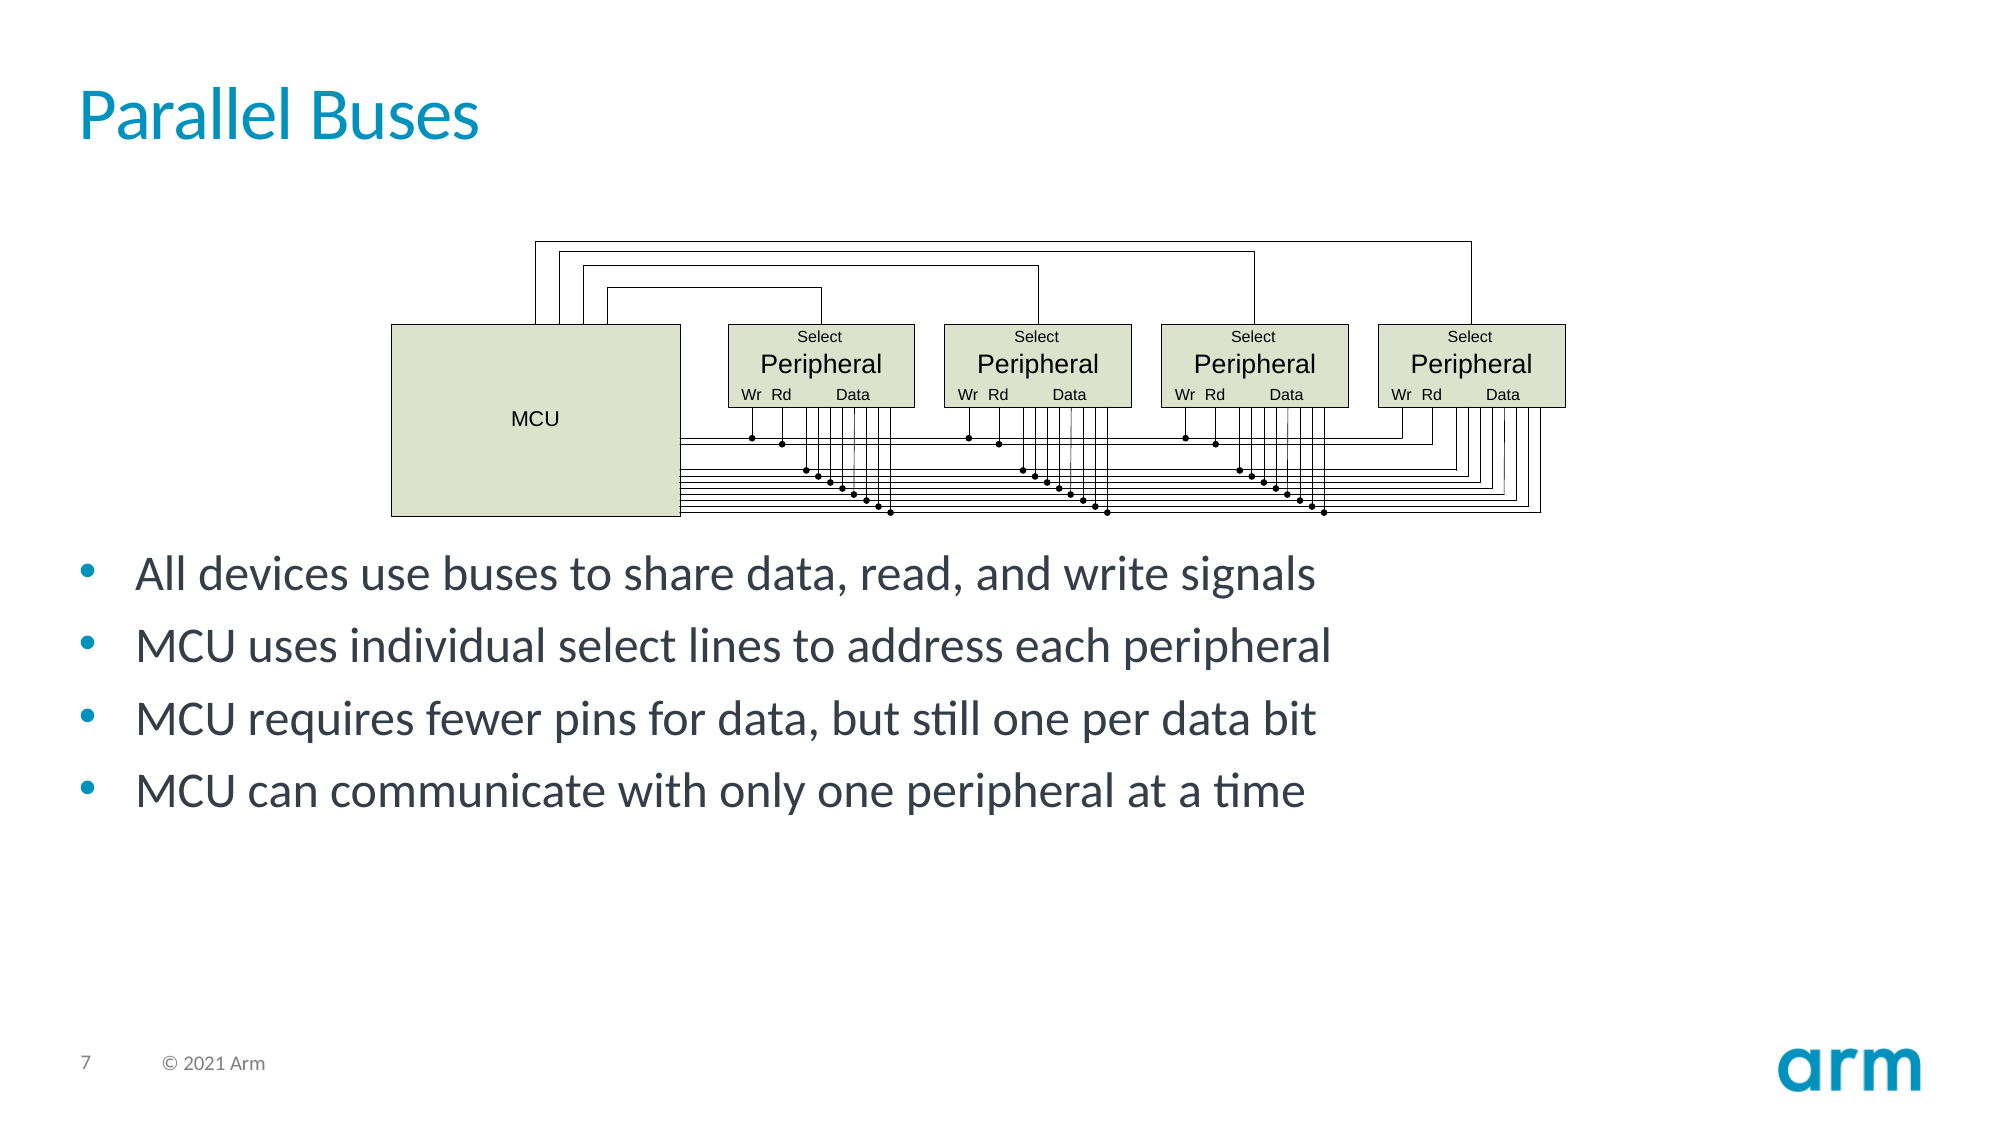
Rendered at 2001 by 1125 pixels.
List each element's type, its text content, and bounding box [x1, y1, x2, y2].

list All devices use buses to share data, read, and write signals MCU uses individual select lines to address each peripheral MCU requires fewer pins for data, but still one per data bit MCU can communicate with only one peripheral at a time [78, 539, 1922, 1004]
title Parallel Buses [78, 78, 1922, 186]
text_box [387, 237, 1569, 520]
picture [1777, 1047, 1922, 1093]
